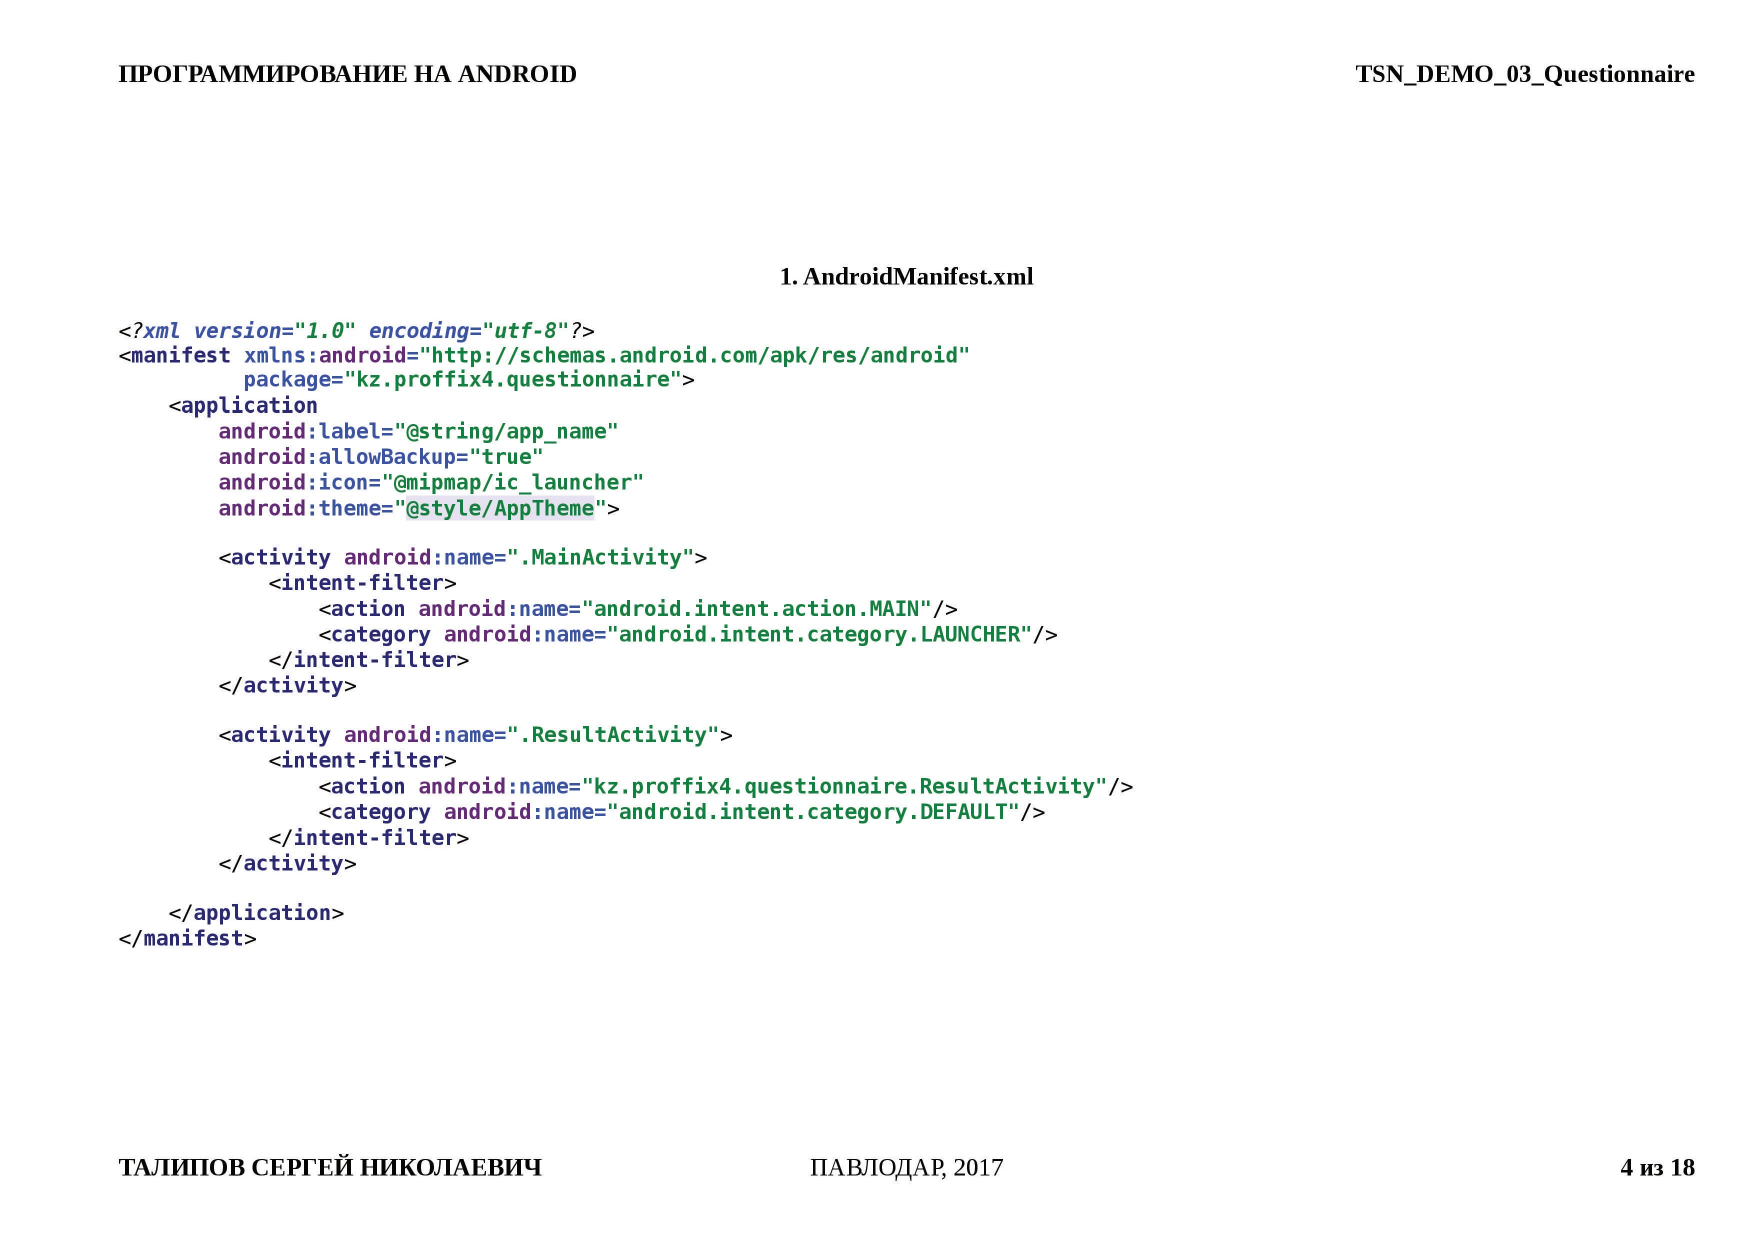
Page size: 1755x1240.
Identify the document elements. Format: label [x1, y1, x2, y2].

text_box [0, 0, 1754, 1240]
